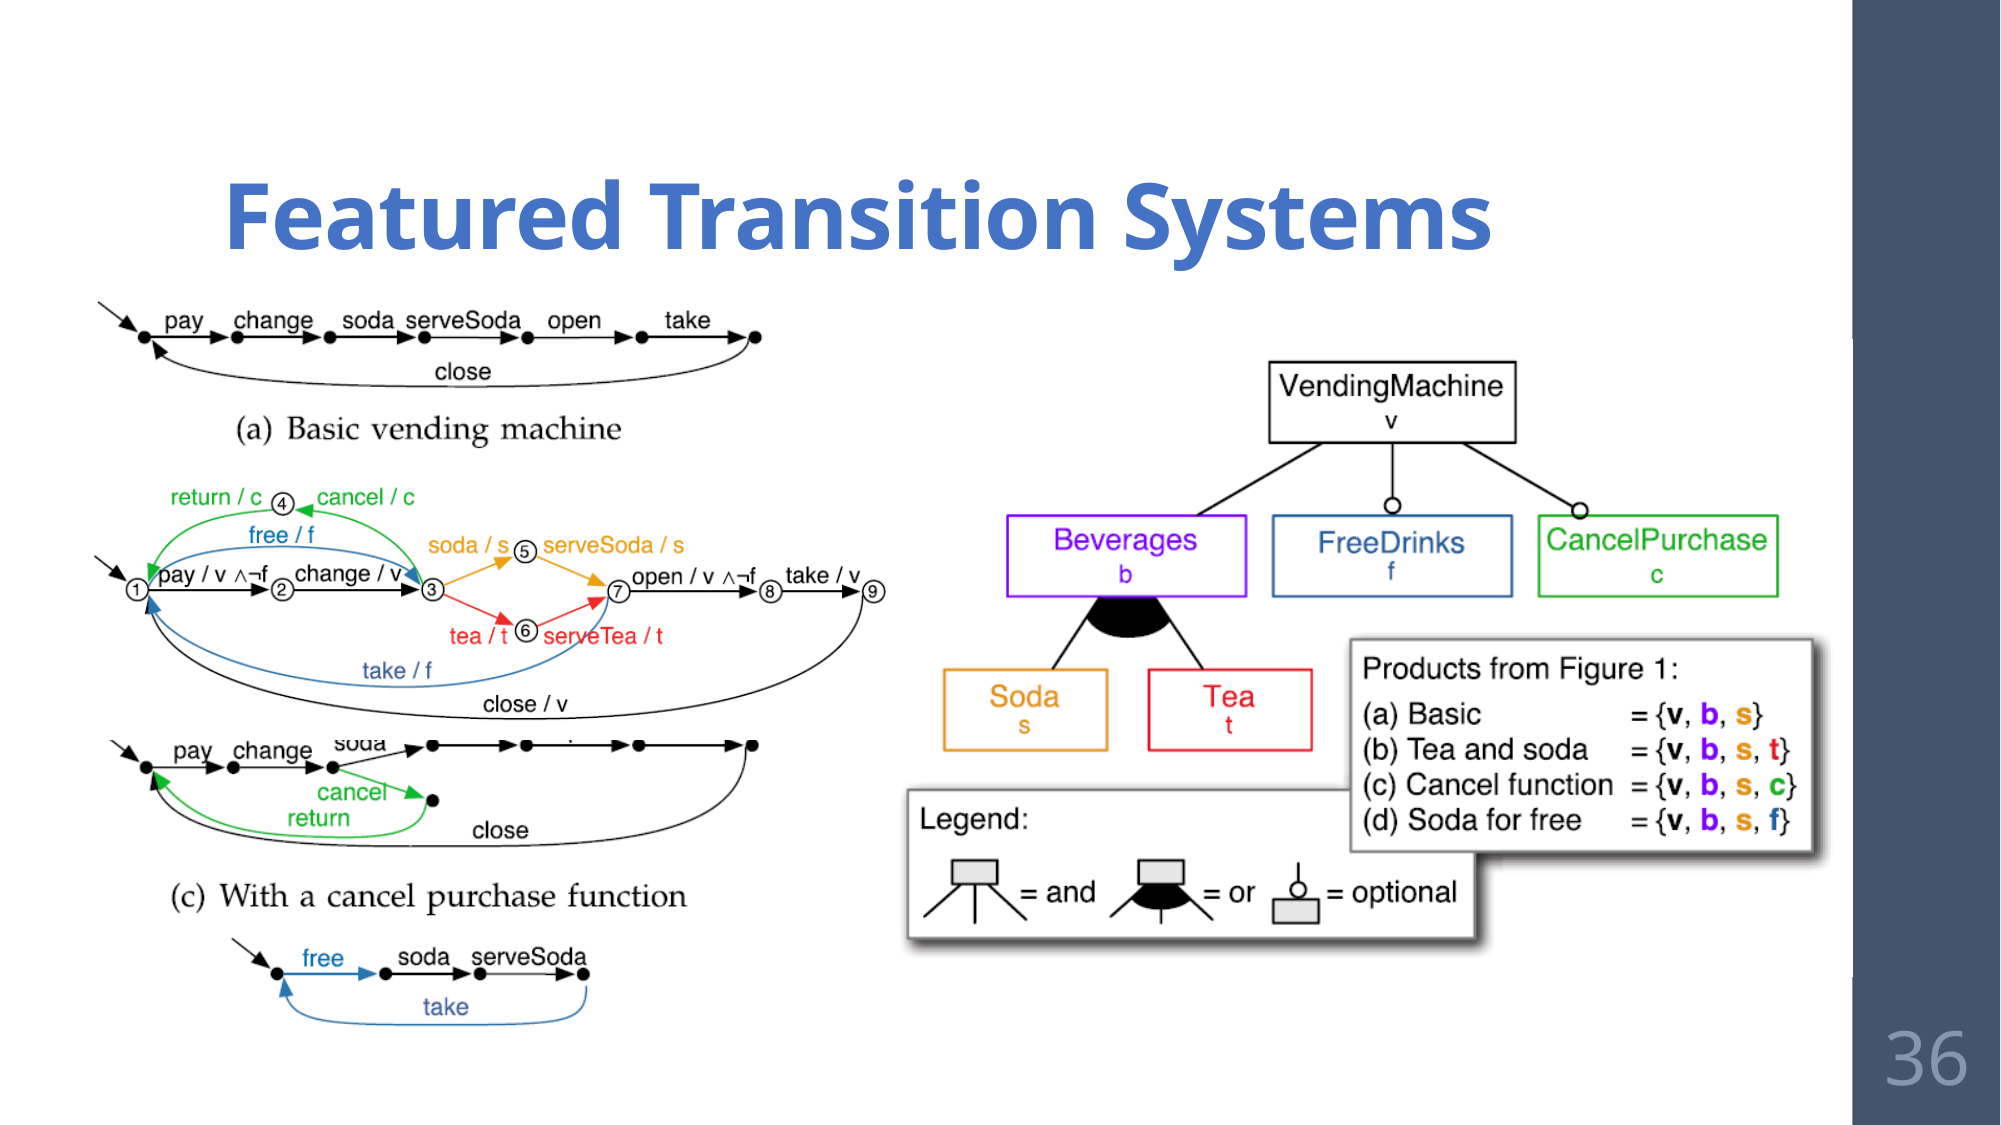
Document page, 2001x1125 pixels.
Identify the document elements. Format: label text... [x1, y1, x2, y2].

title Featured Transition Systems [206, 43, 1797, 278]
slide_number 36 [1852, 1012, 2000, 1110]
picture [73, 276, 1853, 1040]
